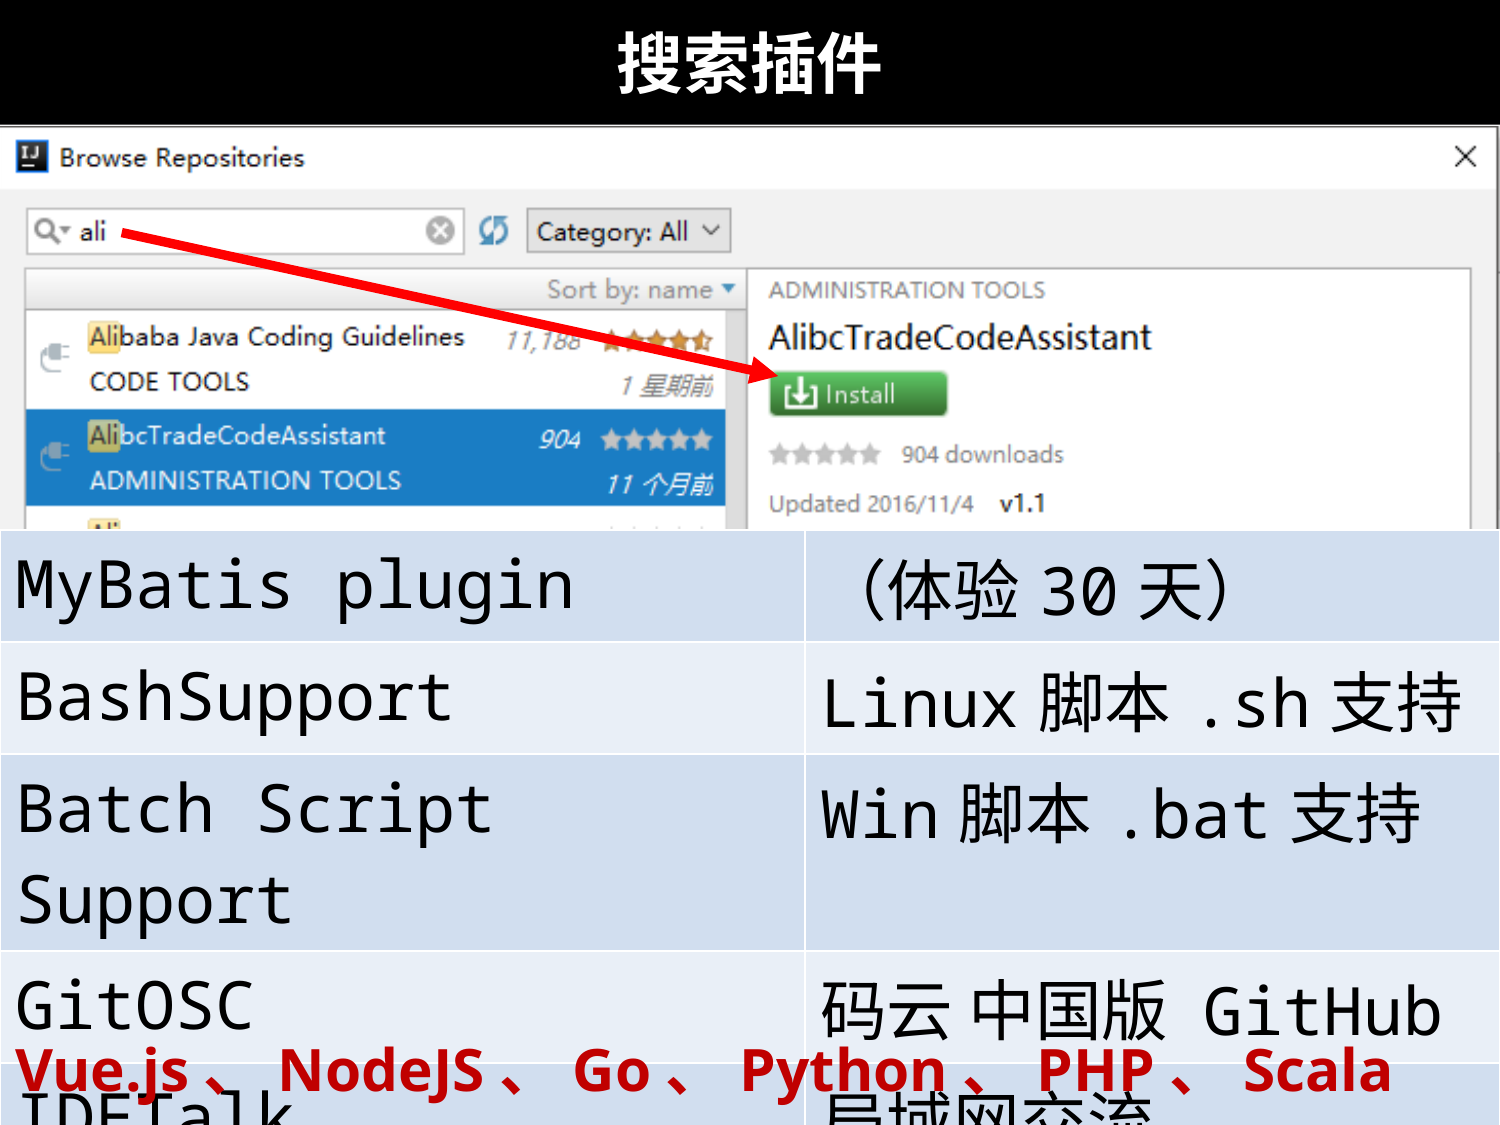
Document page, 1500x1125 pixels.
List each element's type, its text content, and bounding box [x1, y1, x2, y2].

table_cell BashSupport [1, 643, 804, 753]
picture [0, 126, 1500, 529]
table_cell Win脚本.bat支持 [806, 755, 1499, 950]
table_cell Batch Script Support [1, 755, 804, 950]
table_cell GitOSC [1, 952, 804, 1006]
table_header （体验30天） [806, 531, 1499, 641]
table_cell Linux脚本.sh支持 [806, 643, 1499, 753]
title 搜索插件 [0, 0, 1500, 125]
table_header MyBatis plugin [1, 531, 804, 641]
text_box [121, 232, 779, 377]
text_box Vue.js、NodeJS、Go、Python、PHP、Scala [0, 1006, 1500, 1125]
table_cell 码云 中国版 GitHub [806, 952, 1499, 1006]
